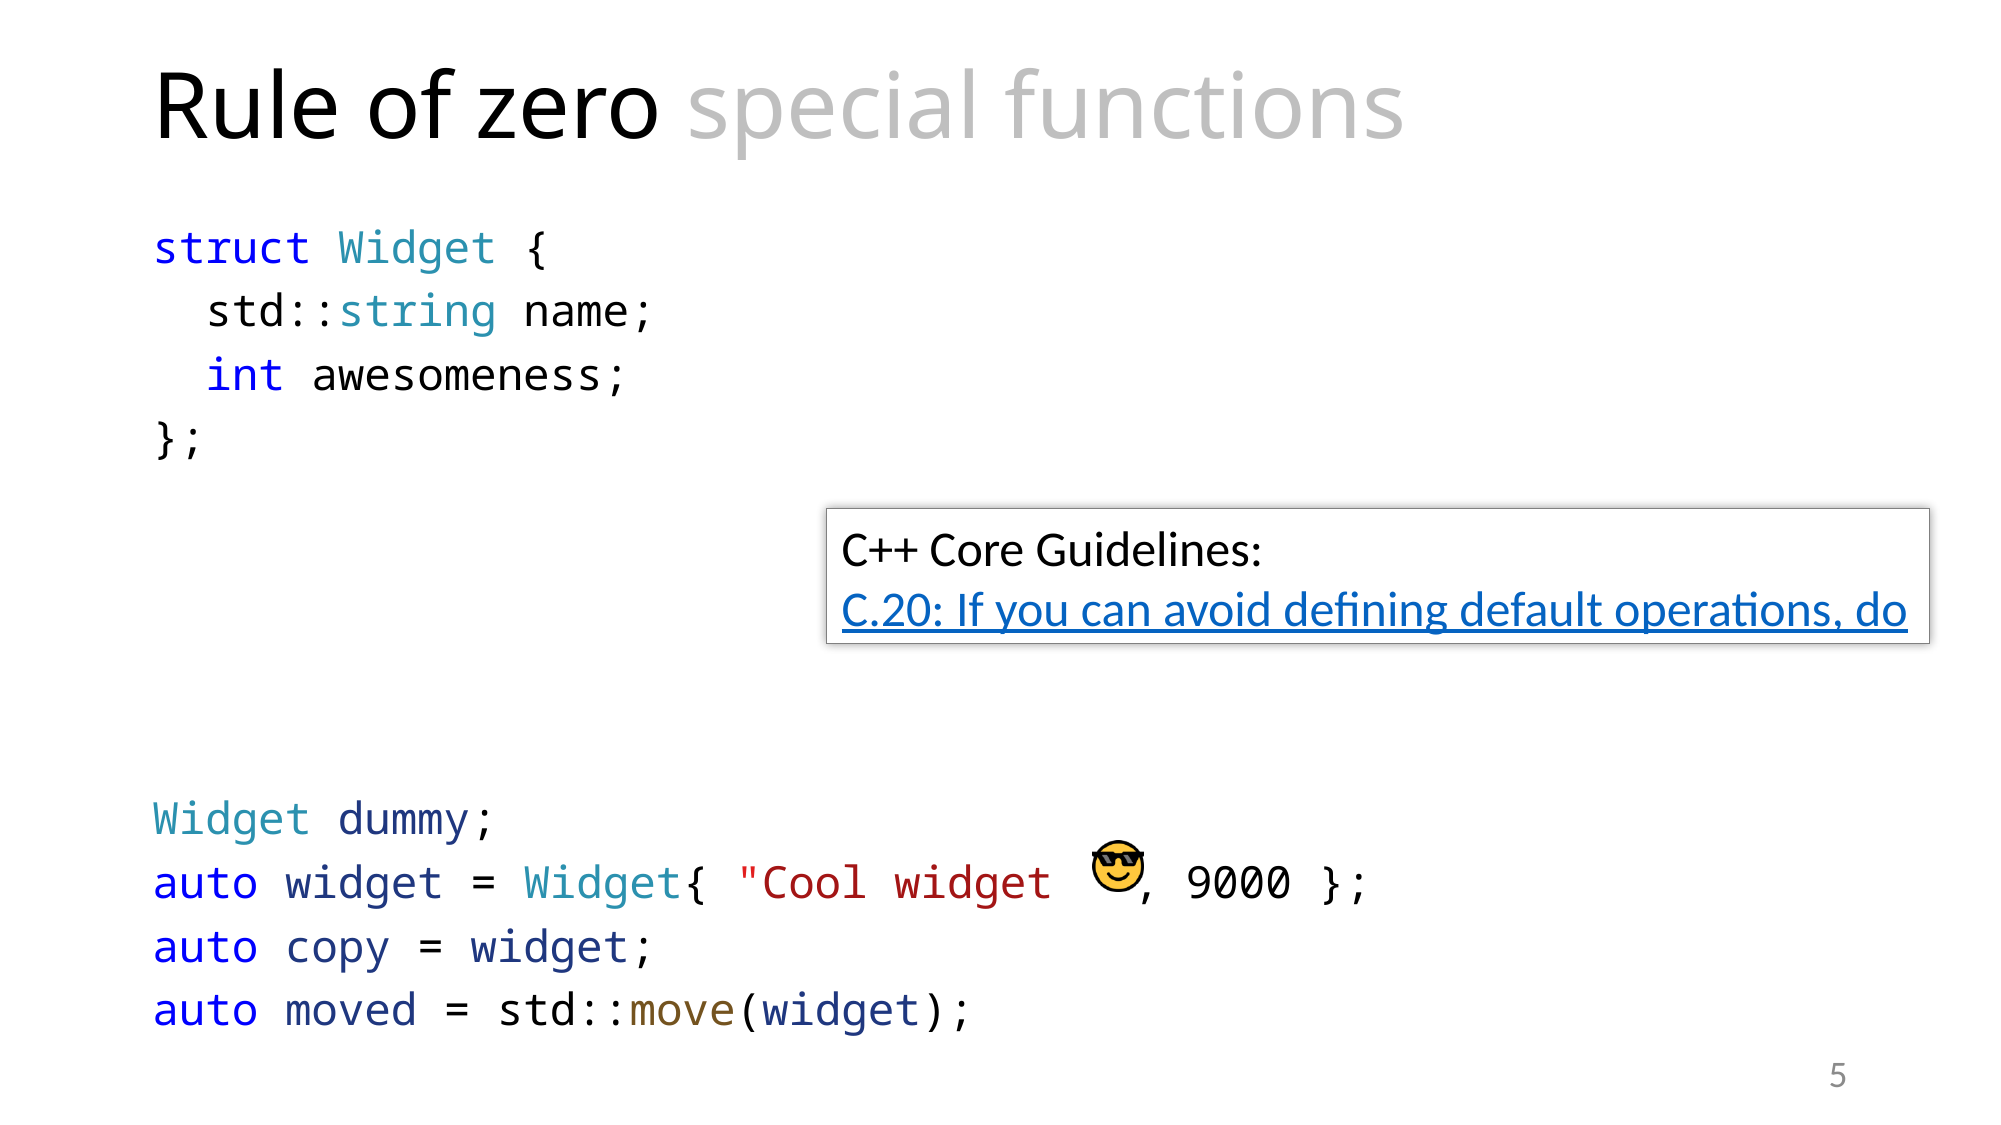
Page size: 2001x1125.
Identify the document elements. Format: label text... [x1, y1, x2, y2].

slide_number 5 [1412, 1042, 1863, 1103]
list struct Widget { std::string name; int awesomeness; }; Widget dummy; auto widget = Widget{ "Cool widget ", 9000 }; auto copy = widget; auto moved = std::move(widget); [137, 217, 1863, 1043]
title Rule of zero special functions [137, 0, 1863, 217]
picture [1092, 840, 1144, 892]
text_box C++ Core Guidelines: C.20: If you can avoid defining default operations, do [826, 508, 1930, 644]
